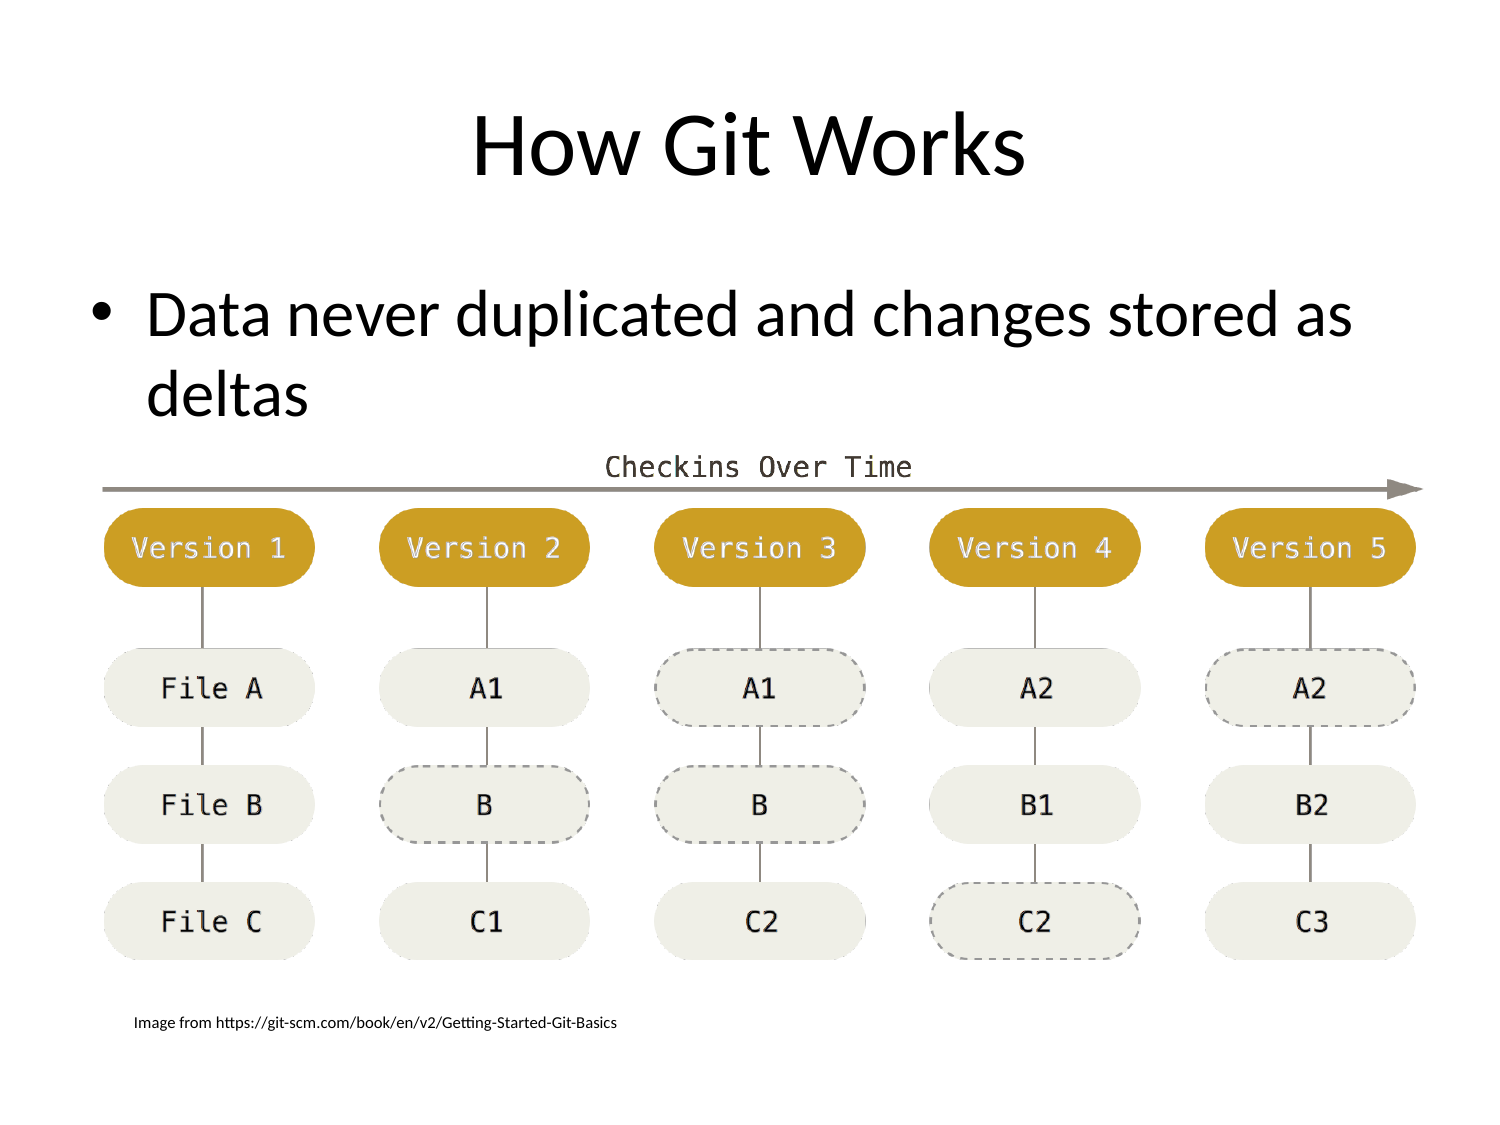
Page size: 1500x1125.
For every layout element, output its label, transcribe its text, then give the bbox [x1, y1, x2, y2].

title How Git Works [75, 45, 1425, 233]
picture [101, 453, 1426, 960]
list Data never duplicated and changes stored as deltas [75, 262, 1425, 1005]
text_box Image from https://git-scm.com/book/en/v2/Getting-Started-Git-Basics [119, 1004, 633, 1040]
